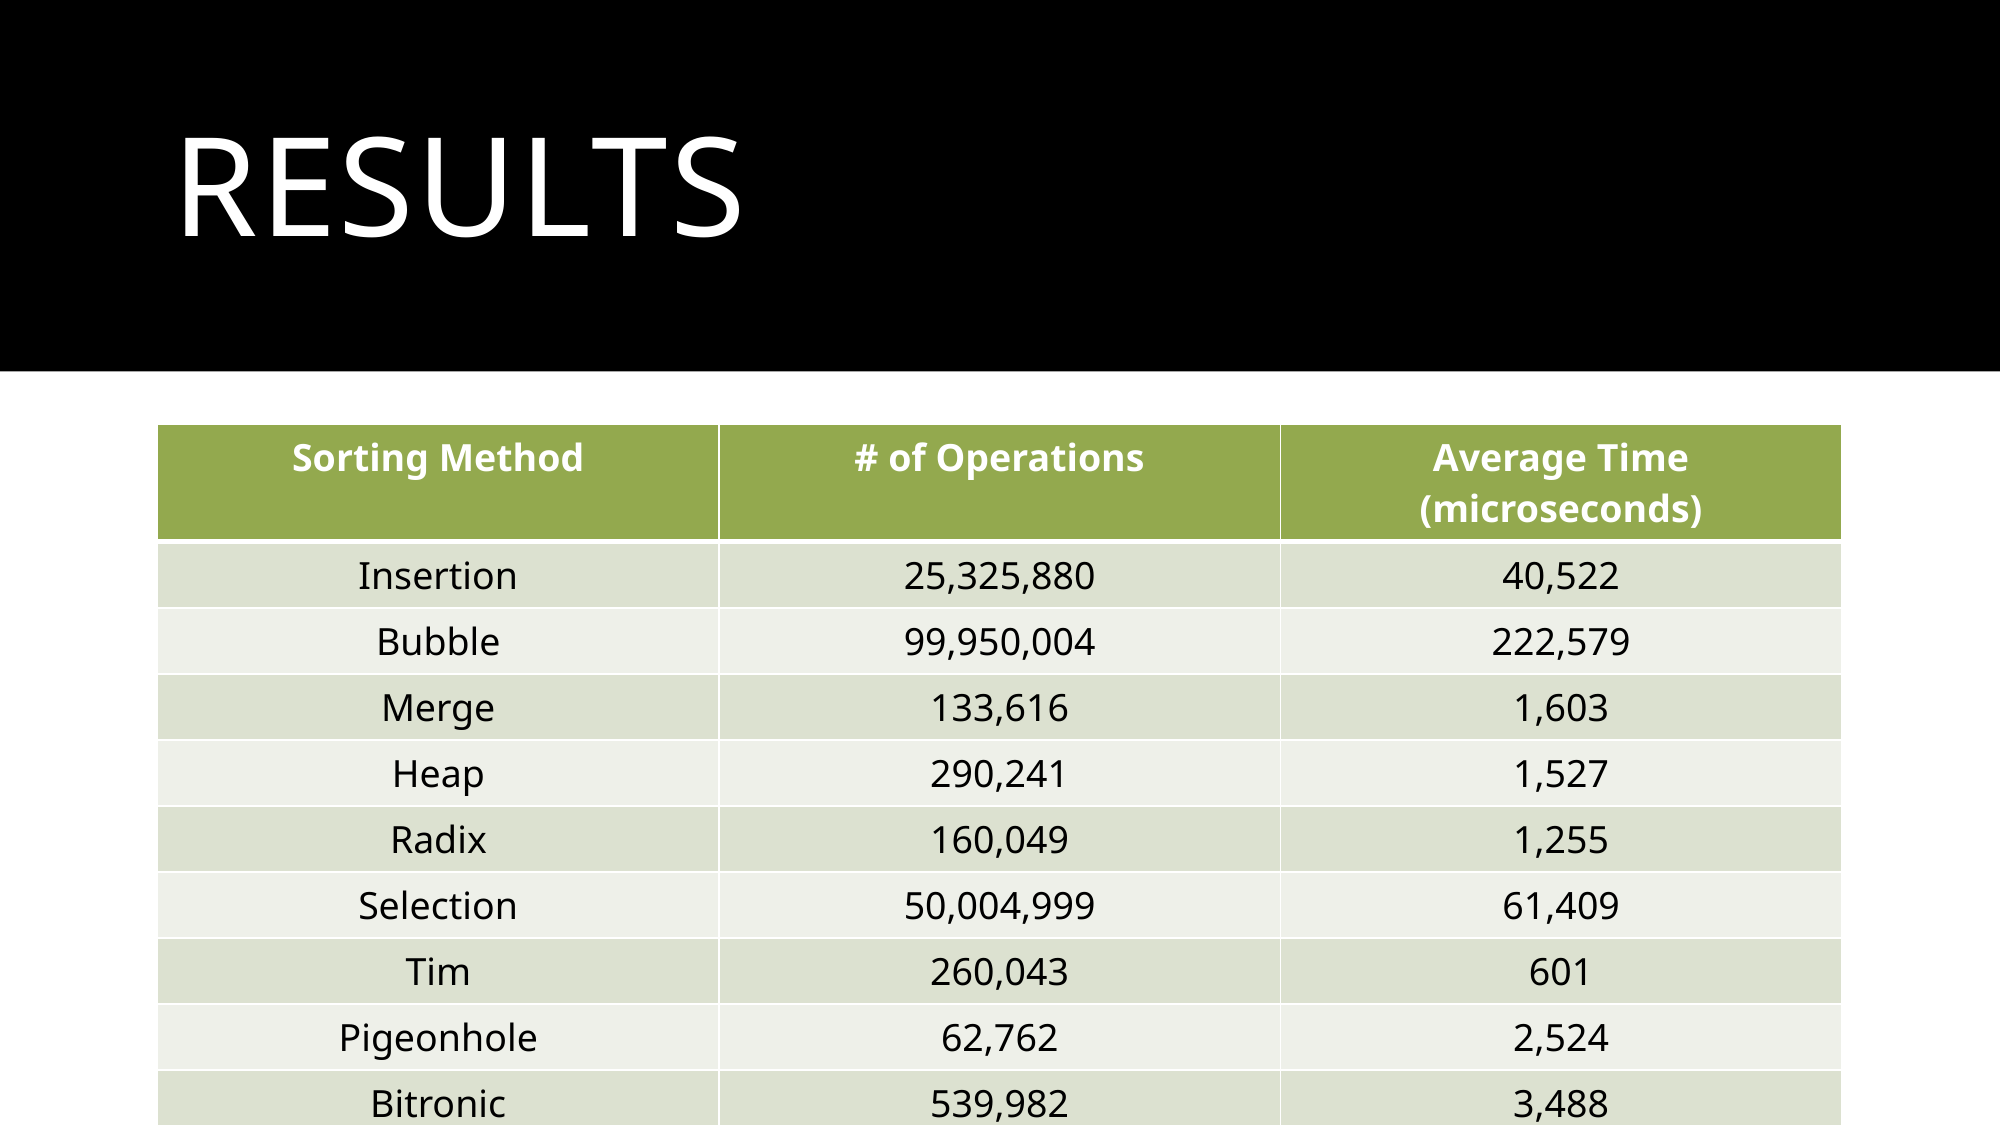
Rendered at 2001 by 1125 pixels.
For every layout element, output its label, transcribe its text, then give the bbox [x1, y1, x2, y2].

table_cell 62,762 [720, 1005, 1280, 1069]
table_cell 222,579 [1281, 609, 1841, 673]
table_cell 99,950,004 [720, 609, 1280, 673]
table_cell 260,043 [720, 939, 1280, 1003]
table_cell Bitronic [158, 1071, 718, 1125]
table_cell 133,616 [720, 675, 1280, 739]
table_cell 601 [1281, 939, 1841, 1003]
table_cell Tim [158, 939, 718, 1003]
table_cell Merge [158, 675, 718, 739]
table_cell 3,488 [1281, 1071, 1841, 1125]
table_cell Radix [158, 807, 718, 871]
table_cell Heap [158, 741, 718, 805]
table_cell Selection [158, 873, 718, 937]
table_cell Insertion [158, 544, 718, 607]
title Results [157, 52, 1842, 332]
table_cell 61,409 [1281, 873, 1841, 937]
table_cell 1,527 [1281, 741, 1841, 805]
table_cell 2,524 [1281, 1005, 1841, 1069]
table_cell 50,004,999 [720, 873, 1280, 937]
table_cell 290,241 [720, 741, 1280, 805]
table_header Sorting Method [158, 425, 718, 539]
table_cell 160,049 [720, 807, 1280, 871]
table_cell 1,603 [1281, 675, 1841, 739]
table_cell Bubble [158, 609, 718, 673]
table_header # of Operations [720, 425, 1280, 539]
table_cell Pigeonhole [158, 1005, 718, 1069]
table_cell 25,325,880 [720, 544, 1280, 607]
table_cell 1,255 [1281, 807, 1841, 871]
table_header Average Time (microseconds) [1281, 425, 1841, 539]
table_cell 539,982 [720, 1071, 1280, 1125]
table_cell 40,522 [1281, 544, 1841, 607]
